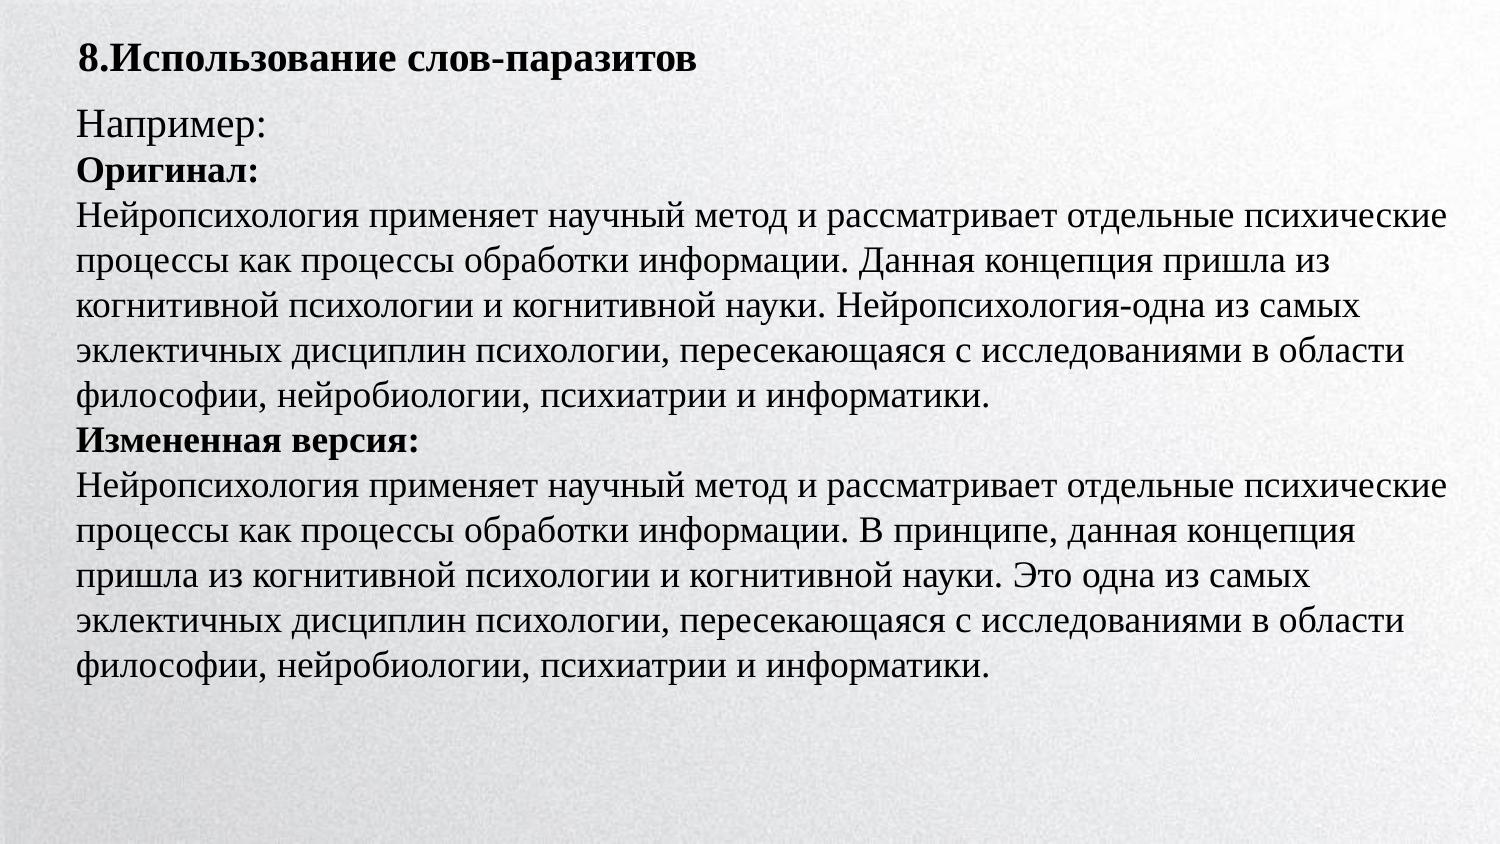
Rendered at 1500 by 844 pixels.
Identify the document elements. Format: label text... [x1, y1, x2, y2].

picture [0, 0, 1500, 844]
text_box Например: Оригинал: Нейропсихология применяет научный метод и рассматривает отдельные психические процессы как процессы обработки информации. Данная концепция пришла из когнитивной психологии и когнитивной науки. Нейропсихология-одна из самых эклектичных дисциплин психологии, пересекающаяся с исследованиями в области философии, нейробиологии, психиатрии и информатики. Измененная версия: Нейропсихология применяет научный метод и рассматривает отдельные психические процессы как процессы обработки информации. В принципе, данная концепция пришла из когнитивной психологии и когнитивной науки. Это одна из самых эклектичных дисциплин психологии, пересекающаяся с исследованиями в области философии, нейробиологии, психиатрии и информатики. [61, 88, 1471, 693]
text_box 8.Использование слов-паразитов [63, 22, 713, 88]
